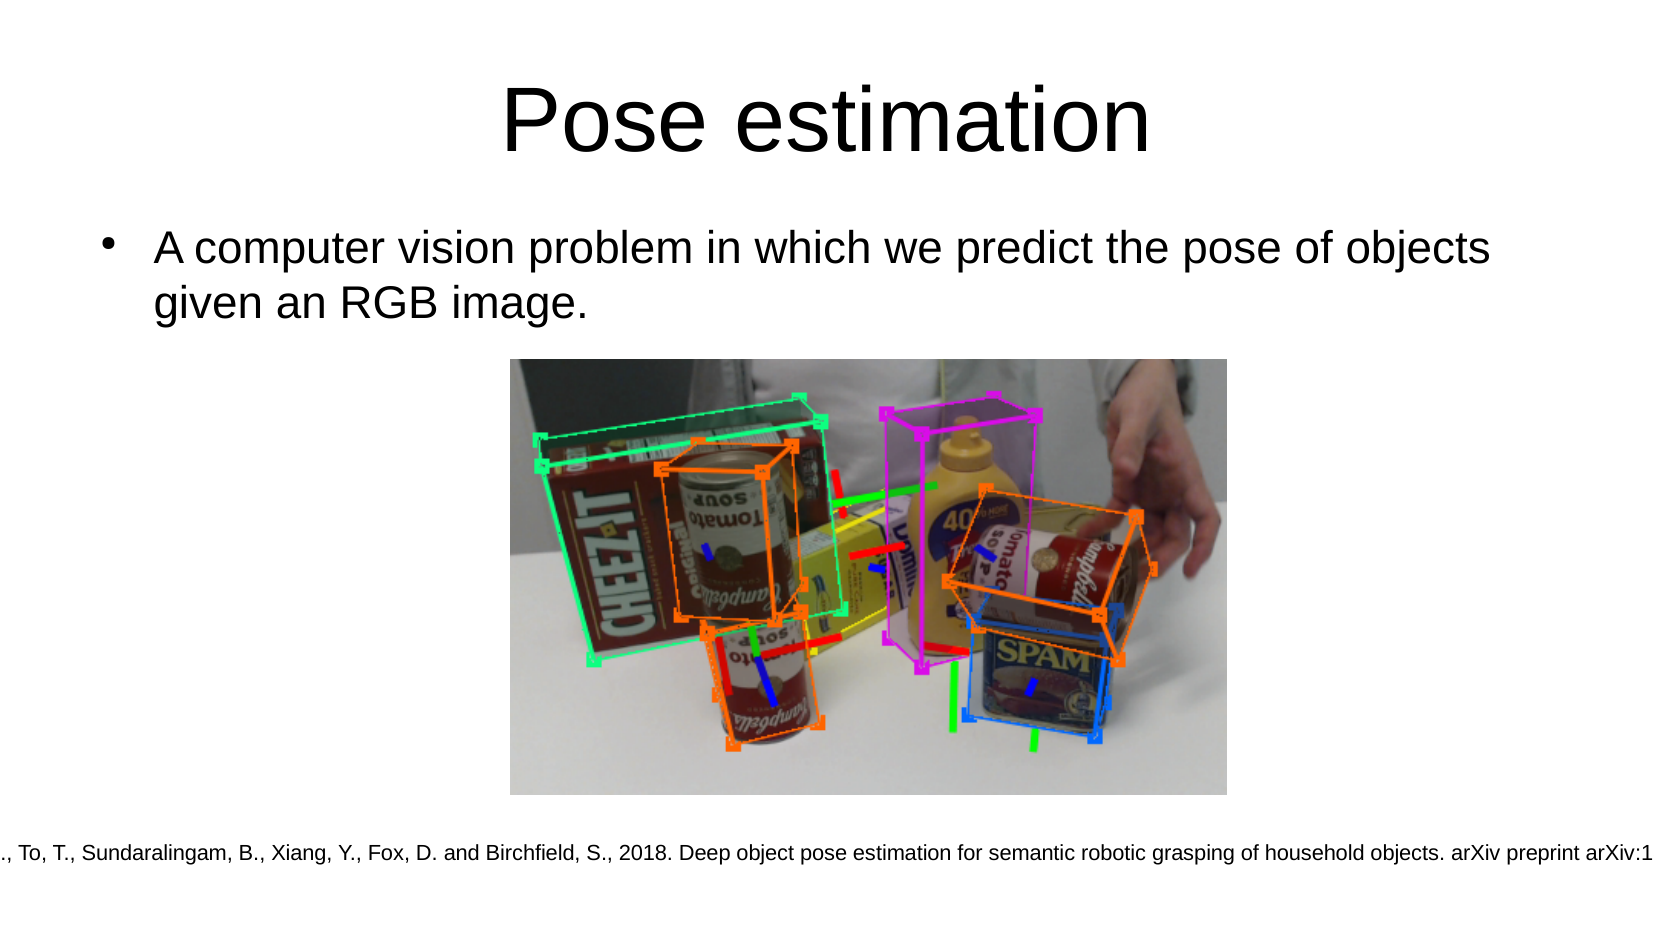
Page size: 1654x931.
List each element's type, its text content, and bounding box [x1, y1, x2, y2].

title Pose estimation [82, 37, 1571, 193]
list A computer vision problem in which we predict the pose of objects given an RGB image. [82, 217, 1571, 757]
text_box Tremblay, J., To, T., Sundaralingam, B., Xiang, Y., Fox, D. and Birchfield, S., 2018. Deep object pose estimation for semantic robotic grasping of household objects. arXiv preprint arXiv:1809.10790. [0, 831, 1654, 873]
picture [509, 359, 1227, 795]
